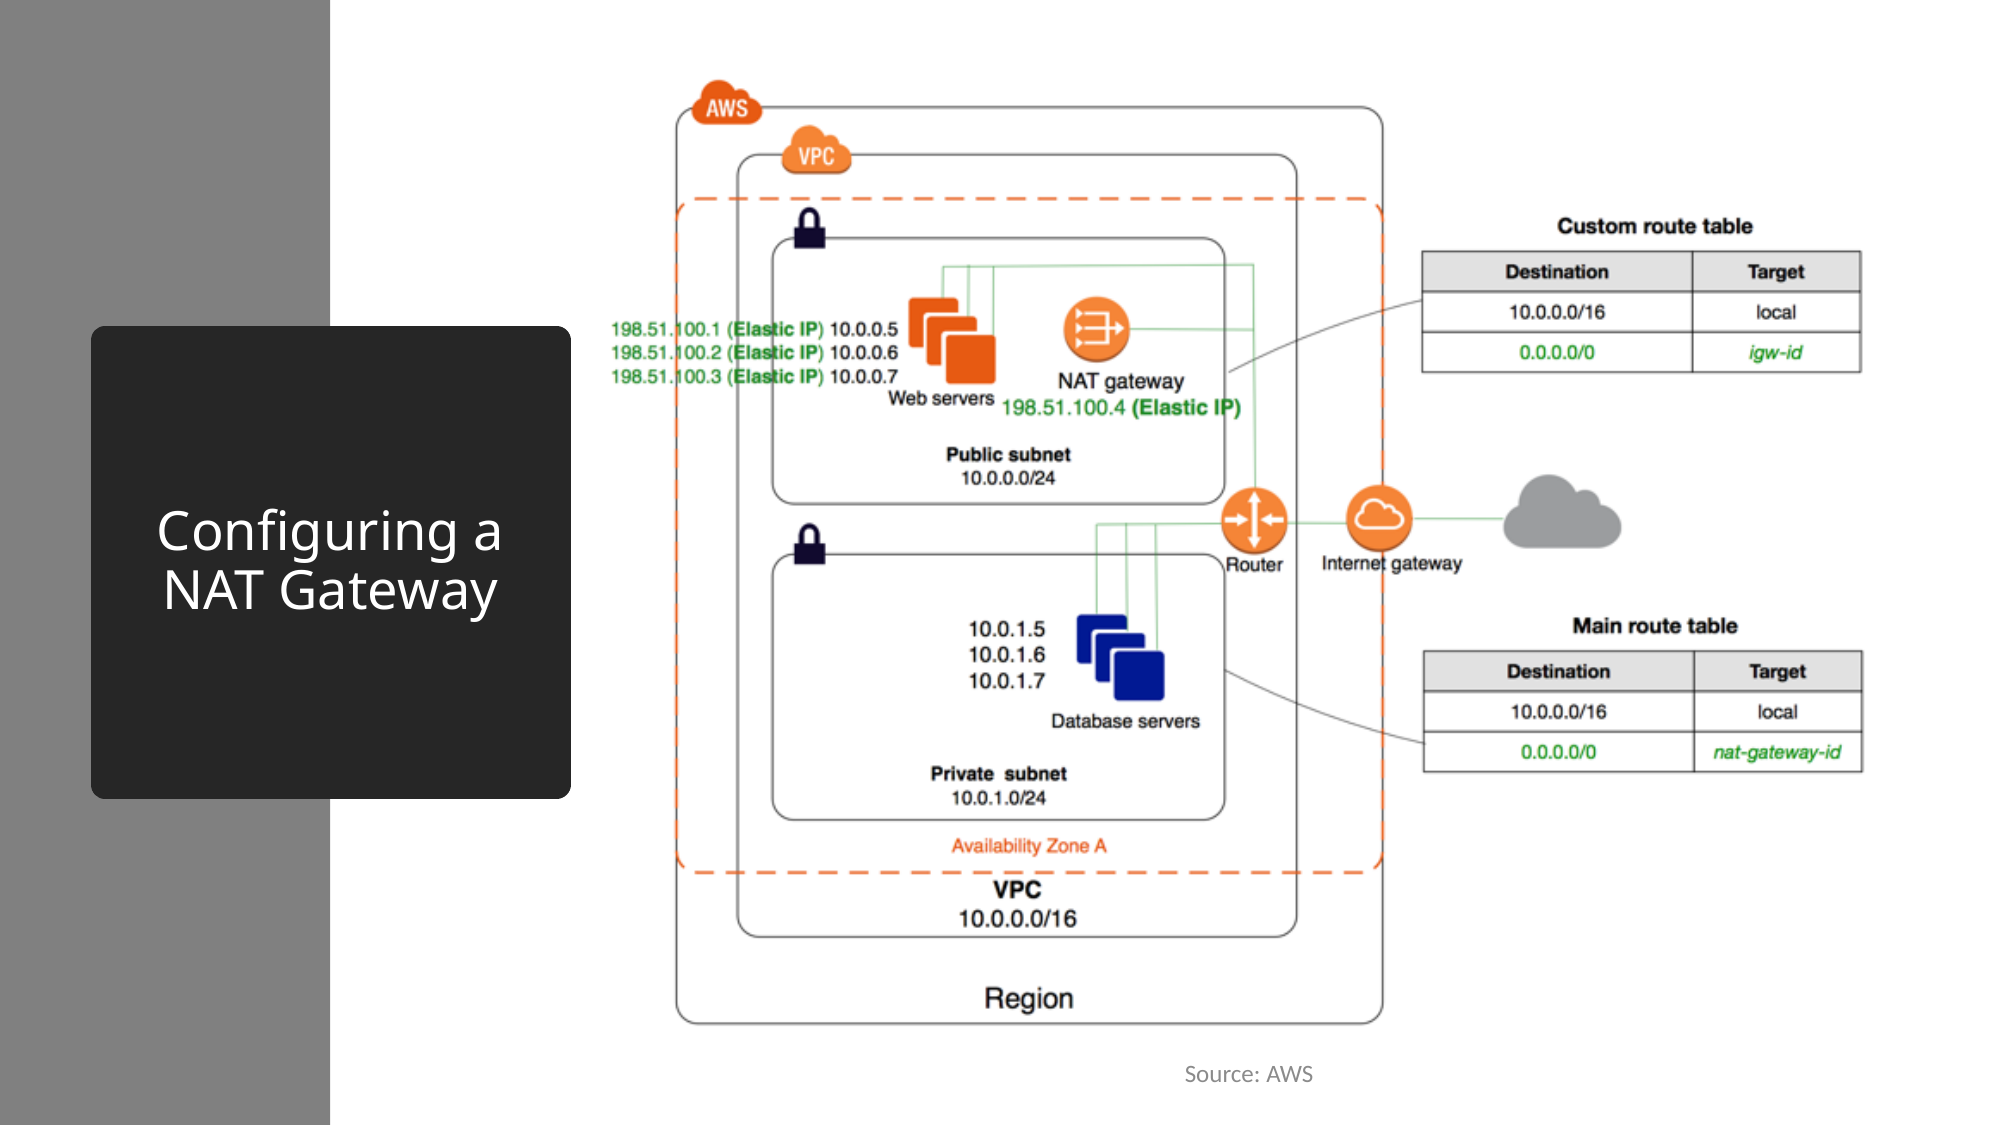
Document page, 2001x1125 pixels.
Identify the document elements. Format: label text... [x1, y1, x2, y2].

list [602, 70, 1873, 1033]
text_box [0, 0, 331, 1125]
footer Source: AWS [675, 1042, 1829, 1103]
title Configuring a NAT Gateway [105, 340, 557, 785]
